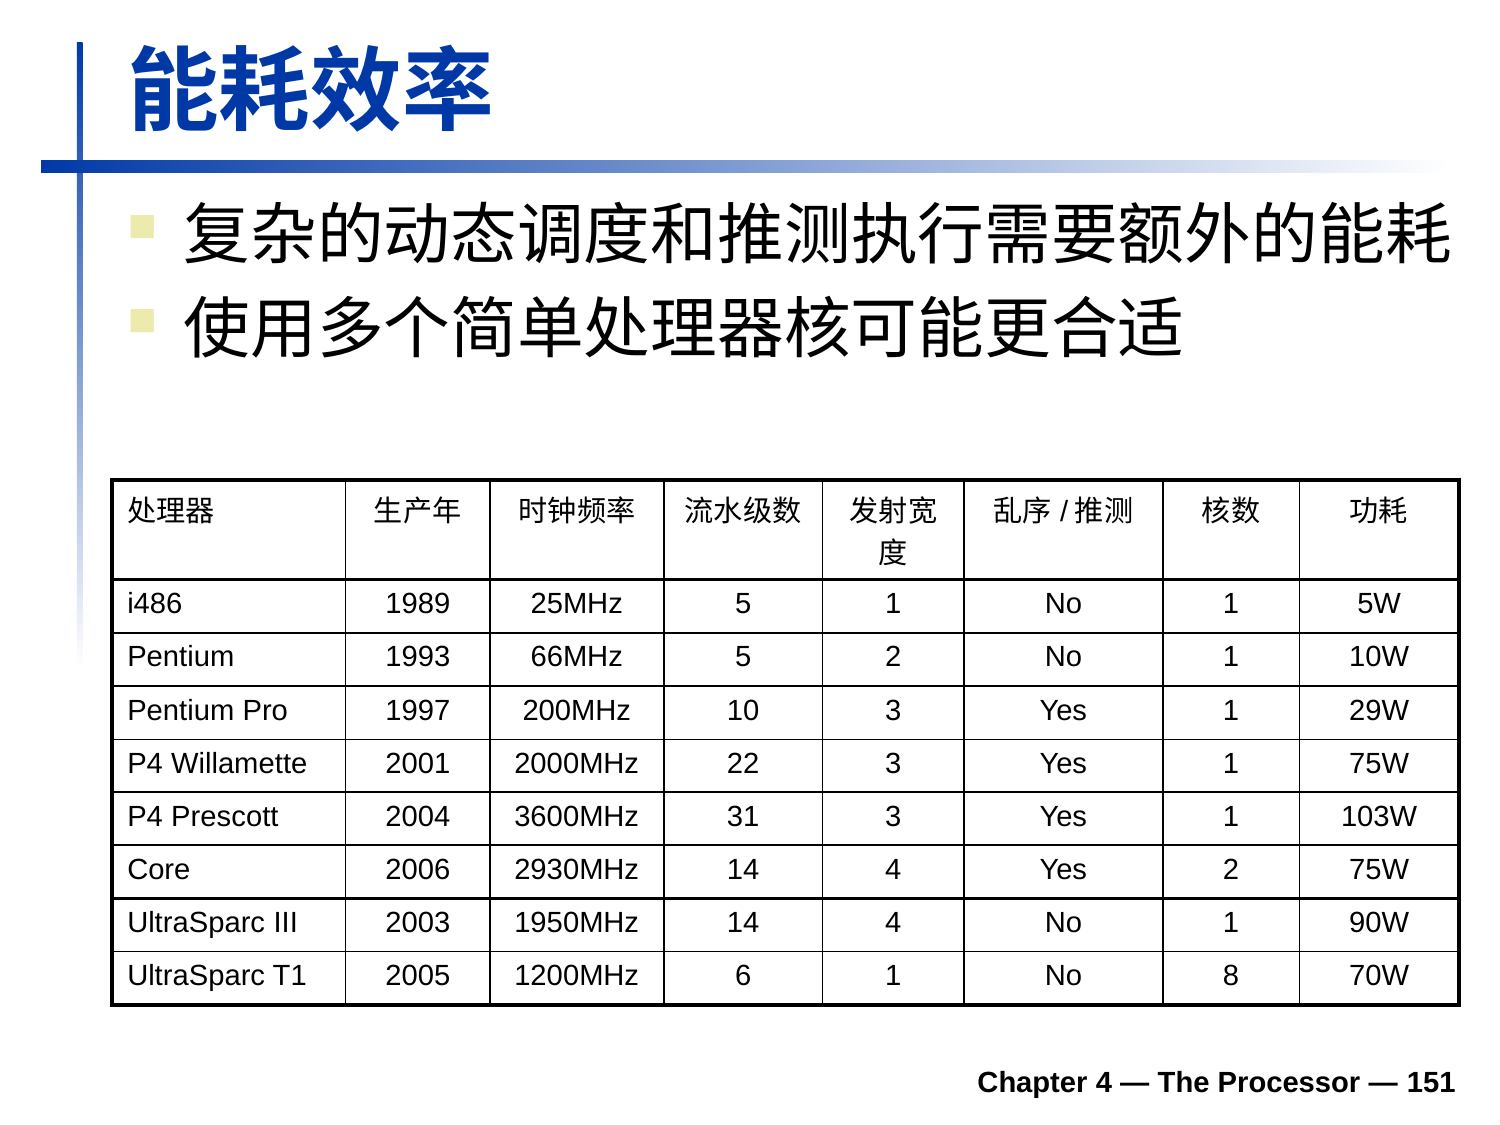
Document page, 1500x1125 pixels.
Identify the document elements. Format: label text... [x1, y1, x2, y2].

table_cell 2930MHz [491, 846, 663, 897]
table_cell 103W [1300, 793, 1457, 844]
table_cell 66MHz [491, 634, 663, 685]
table_cell P4 Prescott [114, 793, 345, 844]
table_cell 1997 [346, 687, 489, 739]
table_cell Yes [965, 793, 1162, 844]
table_cell 10 [665, 687, 822, 739]
table_cell 1950MHz [491, 900, 663, 951]
table_cell No [965, 581, 1162, 632]
table_cell 2 [1164, 846, 1299, 897]
table_header 发射宽度 [823, 482, 963, 578]
list 复杂的动态调度和推测执行需要额外的能耗 使用多个简单处理器核可能更合适 [112, 184, 1469, 468]
footer Chapter 4 — The Processor — [277, 1046, 1471, 1106]
table_cell 2003 [346, 900, 489, 951]
table_cell 3 [823, 740, 963, 791]
table_cell 1989 [346, 581, 489, 632]
table_cell 2005 [346, 952, 489, 1003]
table_cell 1 [1164, 634, 1299, 685]
table_header 核数 [1164, 482, 1299, 578]
table_cell 5 [665, 581, 822, 632]
table_cell 3 [823, 793, 963, 844]
table_cell Pentium [114, 634, 345, 685]
table_cell 75W [1300, 846, 1457, 897]
table_cell 2006 [346, 846, 489, 897]
table_cell Pentium Pro [114, 687, 345, 739]
table_cell 3 [823, 687, 963, 739]
table_cell UltraSparc III [114, 900, 345, 951]
table_cell 200MHz [491, 687, 663, 739]
table_cell Yes [965, 846, 1162, 897]
table_cell 1200MHz [491, 952, 663, 1003]
table_cell 2001 [346, 740, 489, 791]
table_cell 14 [665, 846, 822, 897]
table_cell 1 [1164, 687, 1299, 739]
table_cell 14 [665, 900, 822, 951]
table_cell UltraSparc T1 [114, 952, 345, 1003]
table_cell No [965, 900, 1162, 951]
table_cell 10W [1300, 634, 1457, 685]
table_cell 5W [1300, 581, 1457, 632]
table_cell 1 [1164, 900, 1299, 951]
table_cell Yes [965, 687, 1162, 739]
table_header 时钟频率 [491, 482, 663, 578]
table_cell Core [114, 846, 345, 897]
table_cell 2004 [346, 793, 489, 844]
table_cell i486 [114, 581, 345, 632]
table_cell 1 [1164, 740, 1299, 791]
table_cell 90W [1300, 900, 1457, 951]
table_header 流水级数 [665, 482, 822, 578]
table_cell 1993 [346, 634, 489, 685]
table_cell Yes [965, 740, 1162, 791]
table_cell 70W [1300, 952, 1457, 1003]
table_cell 1 [823, 581, 963, 632]
table_cell 1 [823, 952, 963, 1003]
table_cell 25MHz [491, 581, 663, 632]
table_cell 2000MHz [491, 740, 663, 791]
table_cell 8 [1164, 952, 1299, 1003]
table_header 乱序/推测 [965, 482, 1162, 578]
table_header 生产年 [346, 482, 489, 578]
table_cell 2 [823, 634, 963, 685]
table_cell 1 [1164, 793, 1299, 844]
table_cell 4 [823, 846, 963, 897]
table_header 处理器 [114, 482, 345, 578]
title 能耗效率 [112, 23, 1468, 149]
table_cell 4 [823, 900, 963, 951]
table_cell P4 Willamette [114, 740, 345, 791]
table_cell No [965, 952, 1162, 1003]
table_header 功耗 [1300, 482, 1457, 578]
table_cell No [965, 634, 1162, 685]
table_cell 29W [1300, 687, 1457, 739]
table_cell 22 [665, 740, 822, 791]
table_cell 75W [1300, 740, 1457, 791]
table_cell 6 [665, 952, 822, 1003]
table_cell 1 [1164, 581, 1299, 632]
table_cell 31 [665, 793, 822, 844]
table_cell 3600MHz [491, 793, 663, 844]
table_cell 5 [665, 634, 822, 685]
